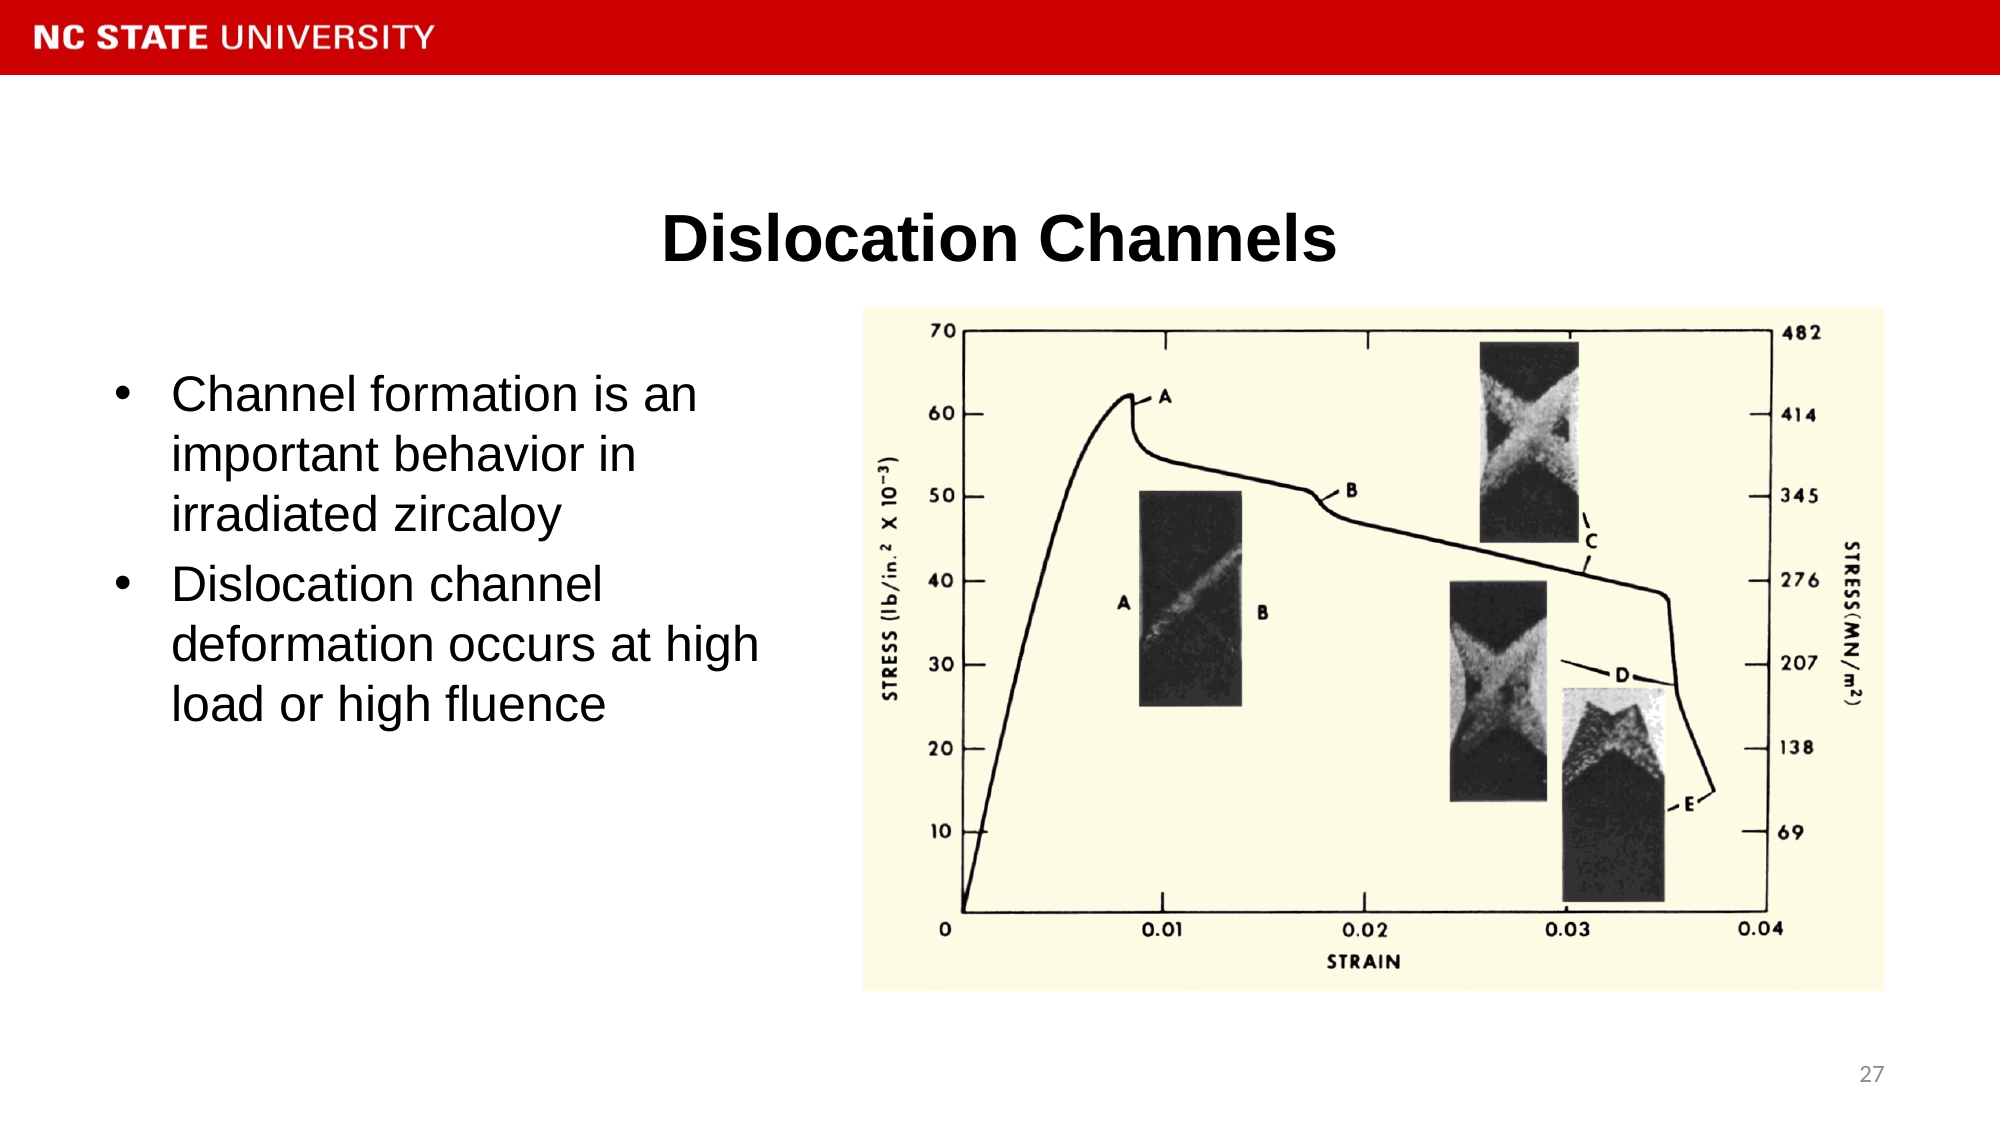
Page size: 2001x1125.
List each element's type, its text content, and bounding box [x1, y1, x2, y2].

title Dislocation Channels [99, 147, 1900, 323]
slide_number 27 [1433, 1042, 1900, 1103]
picture [0, 0, 2000, 75]
list Channel formation is an important behavior in irradiated zircaloy Dislocation channel deformation occurs at high load or high fluence [99, 354, 840, 1005]
picture [863, 307, 1884, 991]
